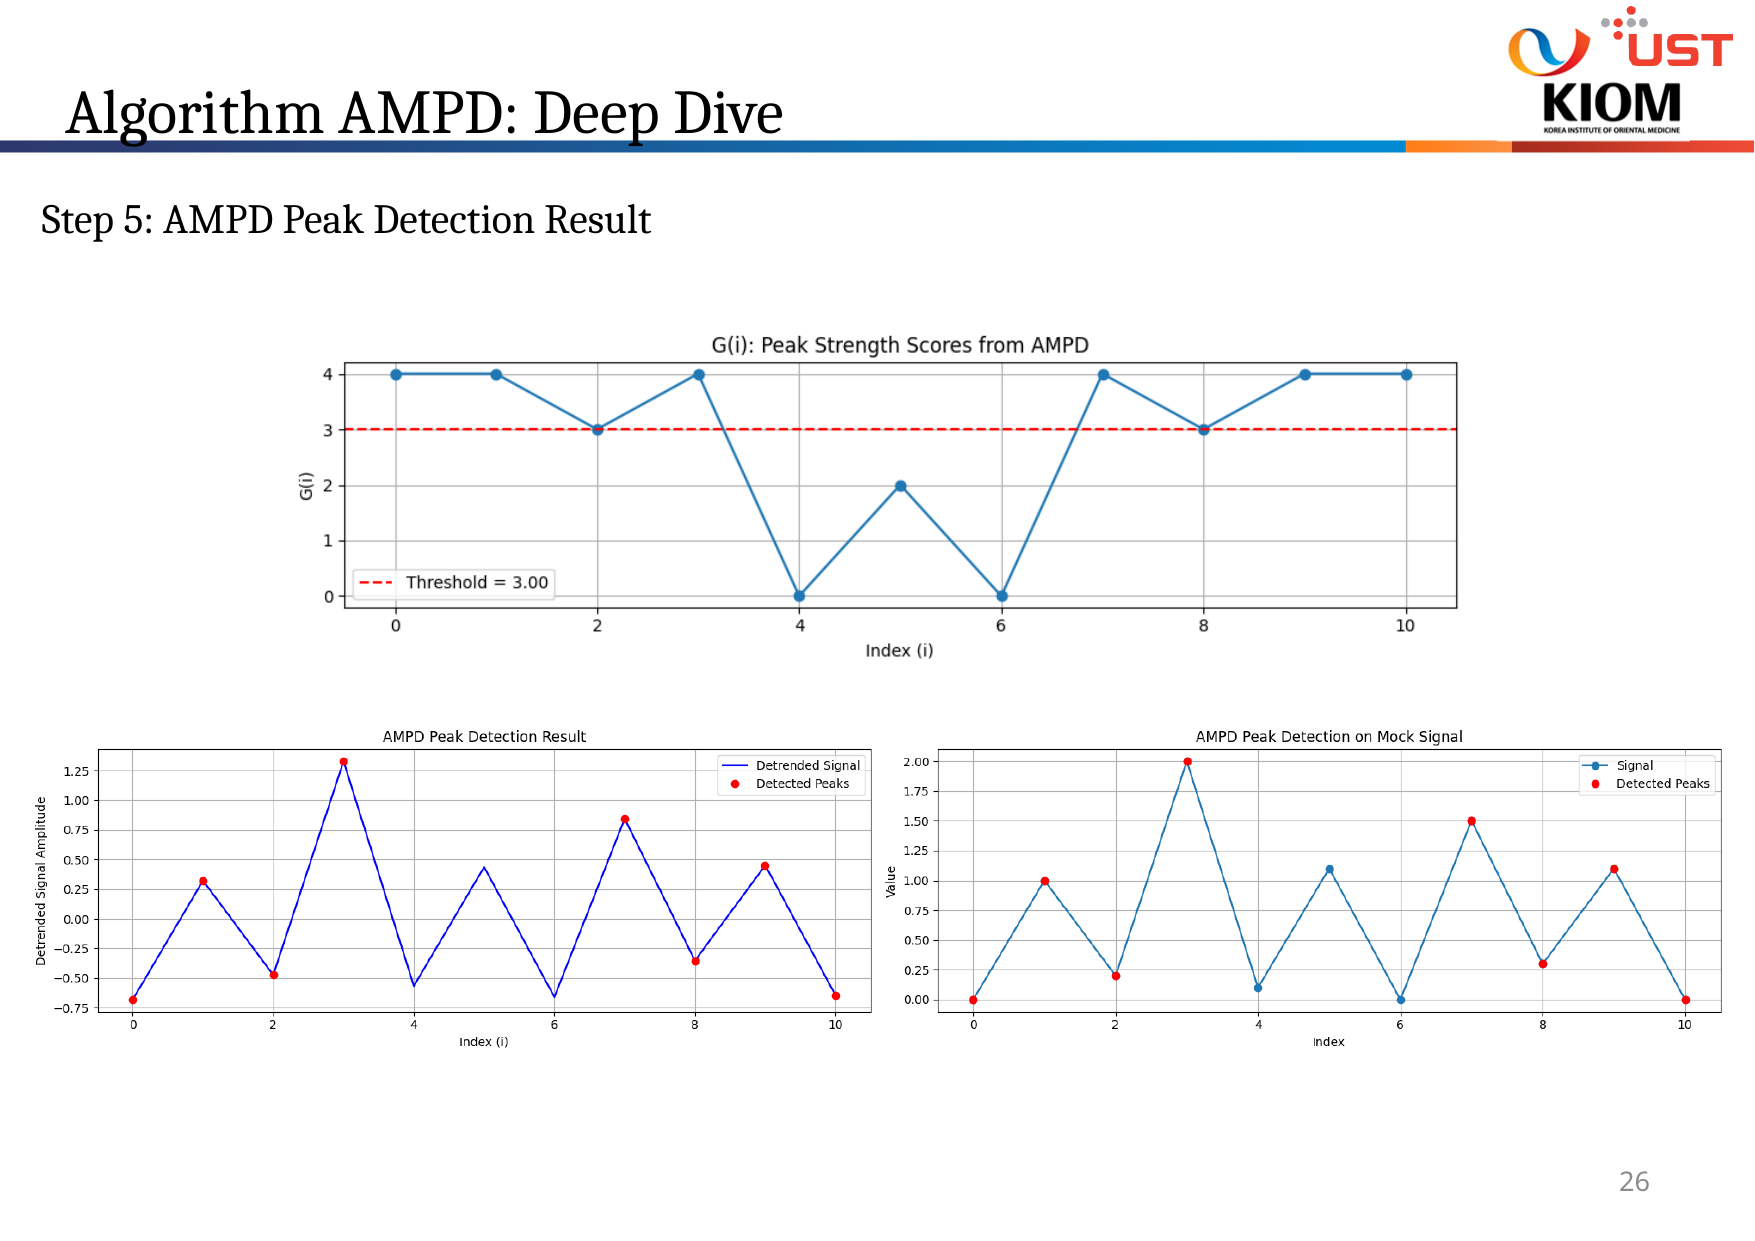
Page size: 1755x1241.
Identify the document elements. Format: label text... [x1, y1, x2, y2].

picture [0, 0, 1755, 1241]
text_box Step 5: AMPD Peak Detection Result [27, 184, 1326, 249]
slide_number 25 [1257, 1149, 1667, 1216]
text_box Algorithm AMPD: Deep Dive [50, 26, 1417, 154]
